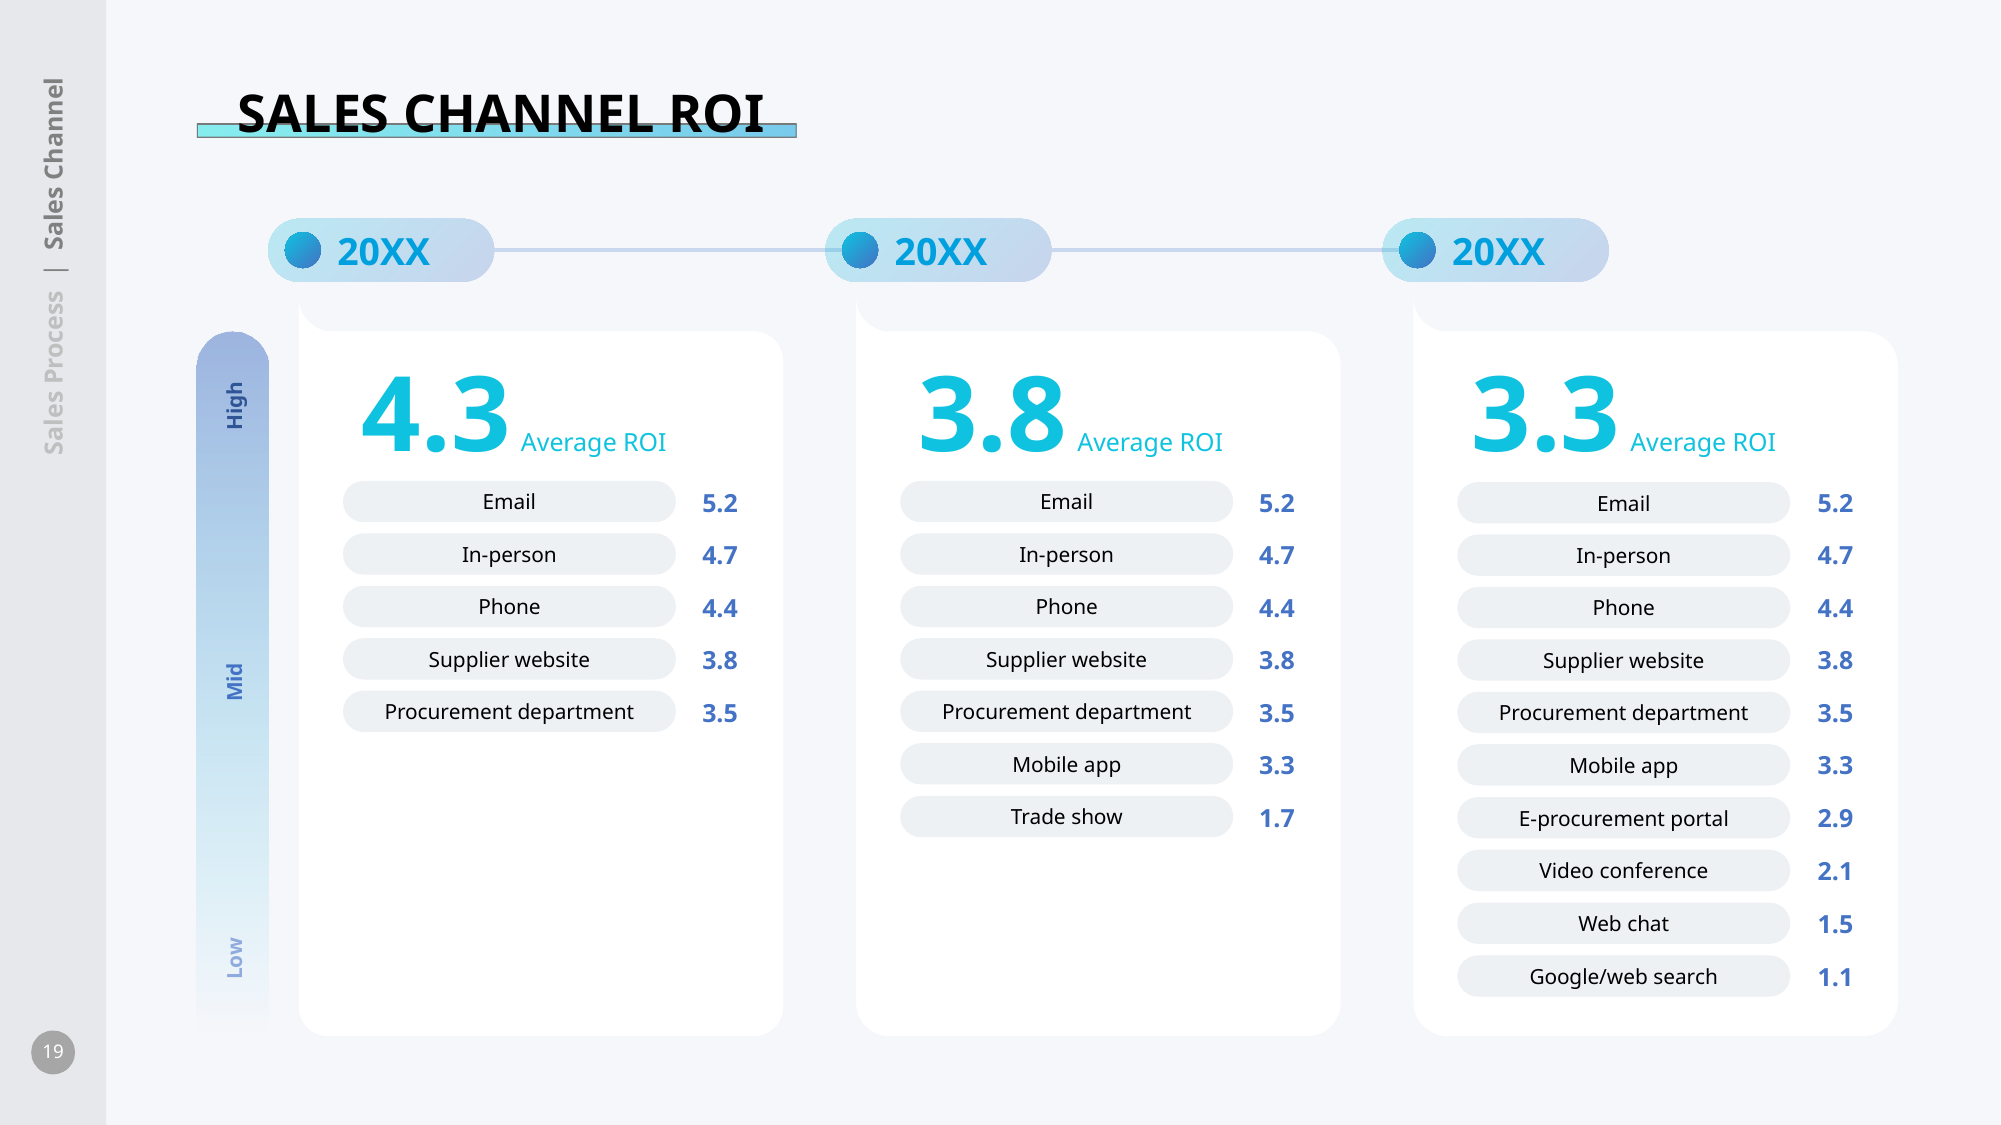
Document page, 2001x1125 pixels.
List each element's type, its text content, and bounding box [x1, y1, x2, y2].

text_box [196, 331, 269, 1034]
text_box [1413, 298, 1898, 1037]
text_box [856, 298, 1341, 1037]
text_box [342, 480, 676, 732]
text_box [1785, 481, 1887, 997]
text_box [1382, 218, 1609, 282]
text_box Sales Process | Sales Channel [30, 62, 76, 477]
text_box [268, 218, 495, 282]
slide_number 19 [31, 1030, 76, 1075]
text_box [825, 218, 1052, 282]
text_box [298, 298, 784, 1037]
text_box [900, 480, 1234, 838]
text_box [669, 482, 771, 734]
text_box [196, 73, 806, 152]
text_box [1457, 481, 1785, 997]
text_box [1226, 482, 1328, 839]
